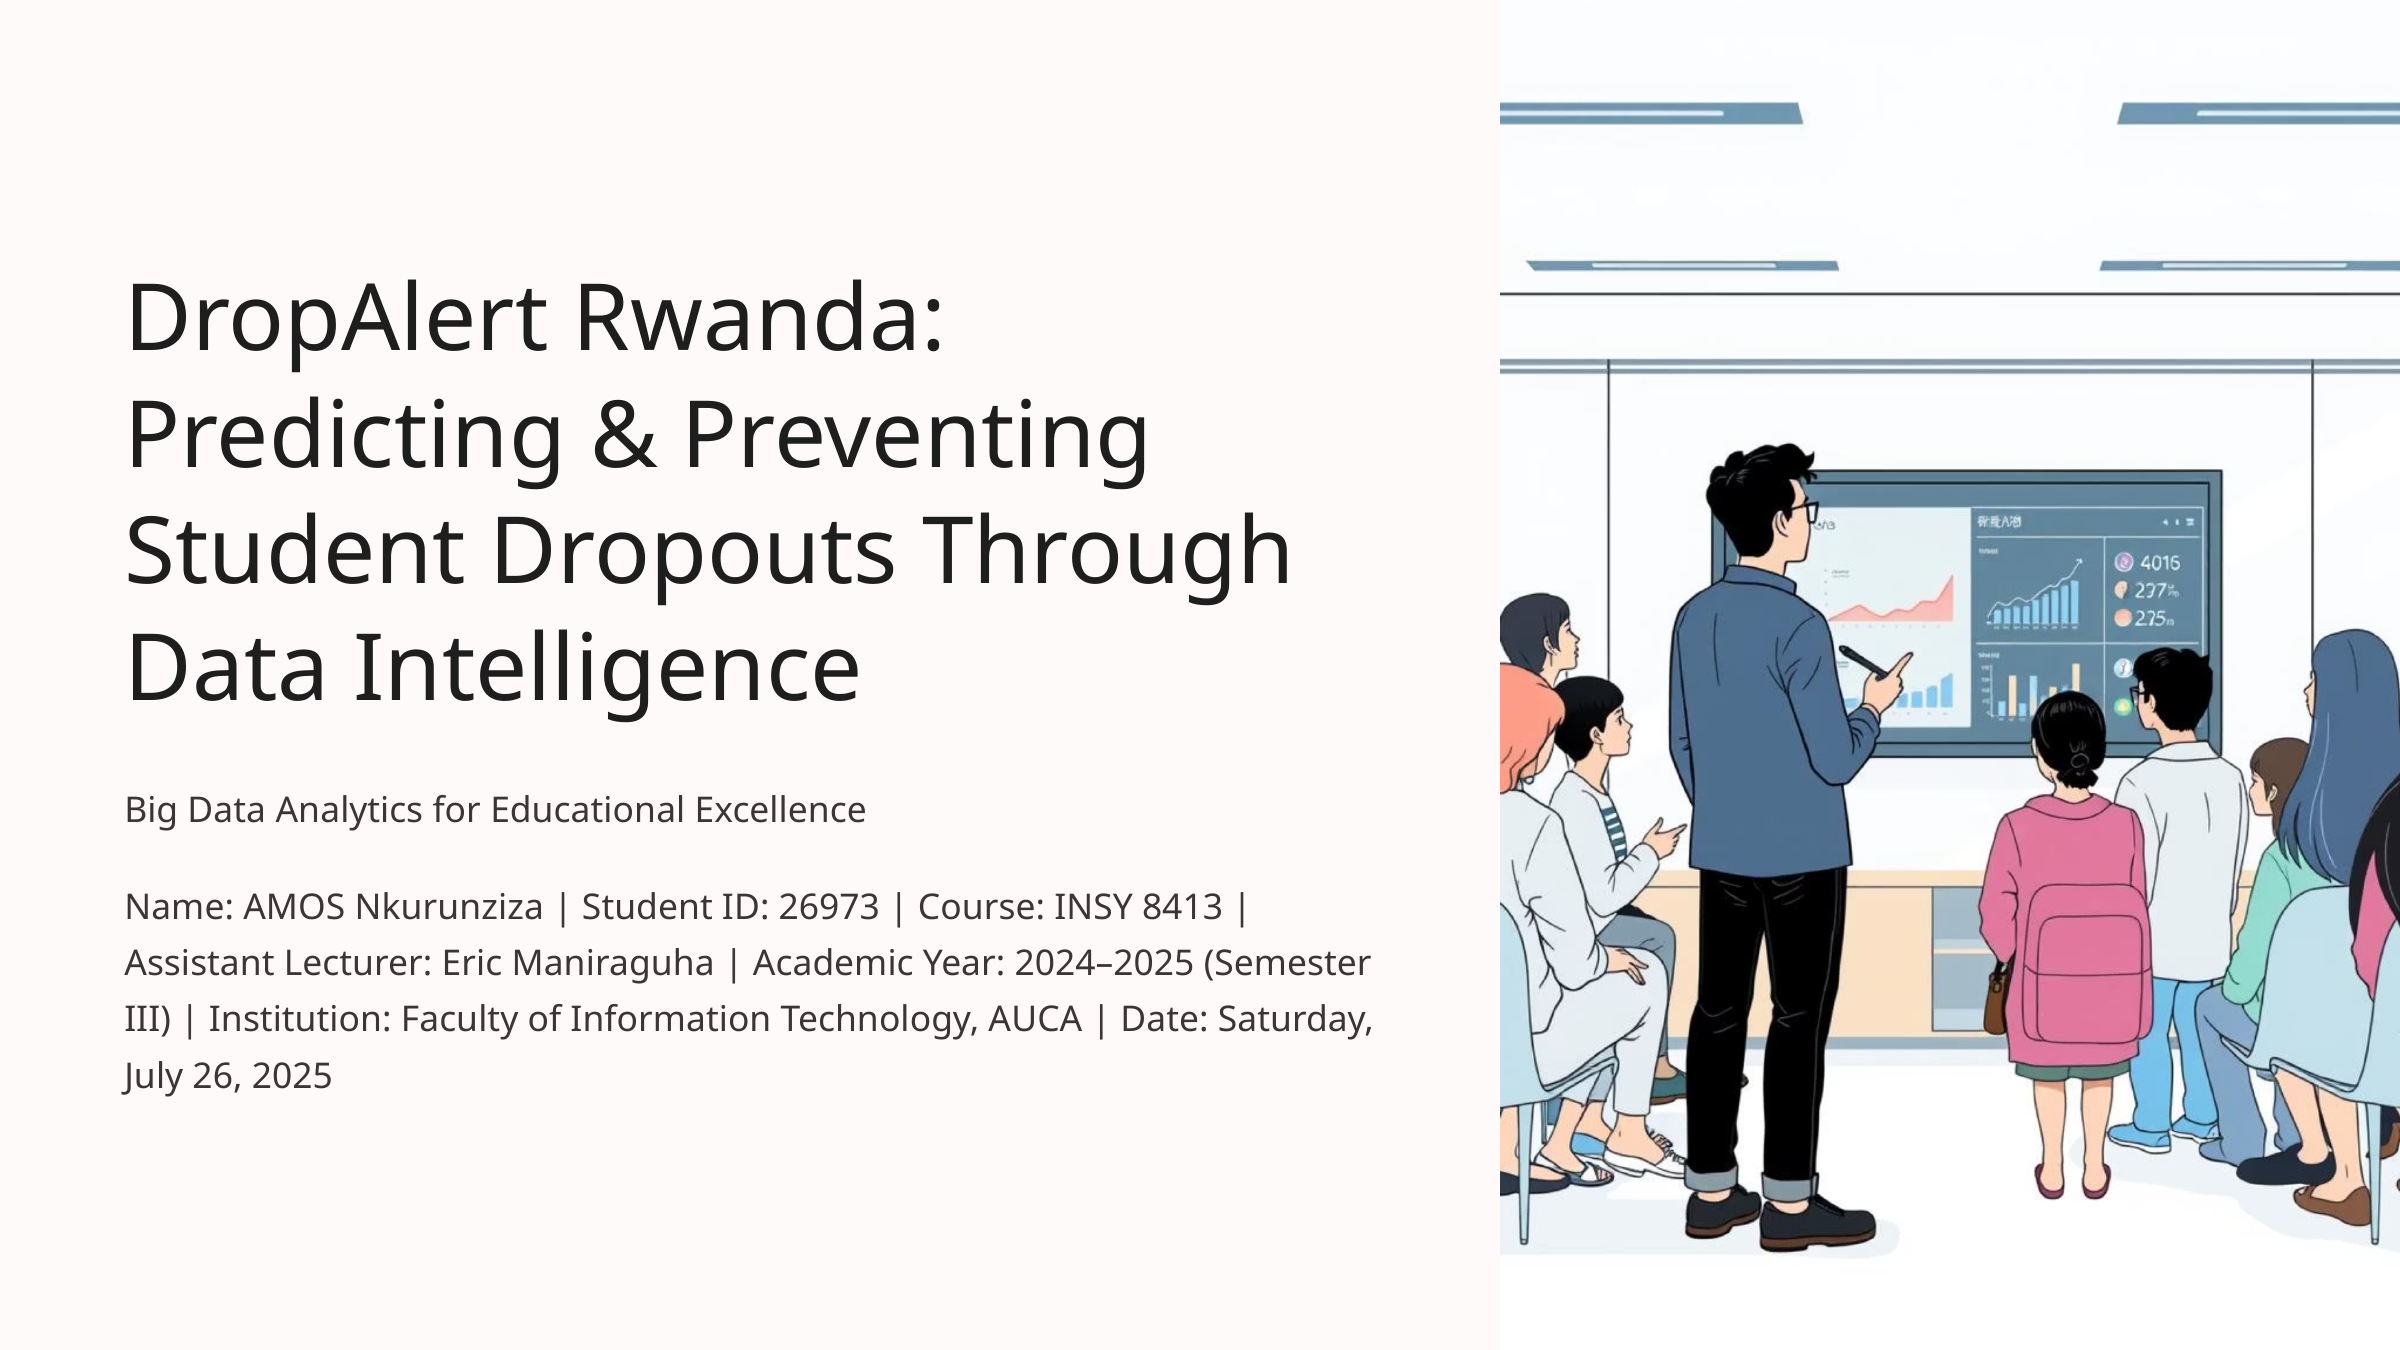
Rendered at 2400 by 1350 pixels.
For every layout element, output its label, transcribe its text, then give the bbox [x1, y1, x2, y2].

text_box Name: AMOS Nkurunziza | Student ID: 26973 | Course: INSY 8413 | Assistant Lecturer: Eric Maniraguha | Academic Year: 2024–2025 (Semester III) | Institution: Faculty of Information Technology, AUCA | Date: Saturday, July 26, 2025 [124, 870, 1376, 1098]
picture [1499, 0, 2400, 1350]
text_box DropAlert Rwanda: Predicting & Preventing Student Dropouts Through Data Intelligence [124, 252, 1376, 720]
text_box Big Data Analytics for Educational Excellence [124, 773, 1376, 831]
